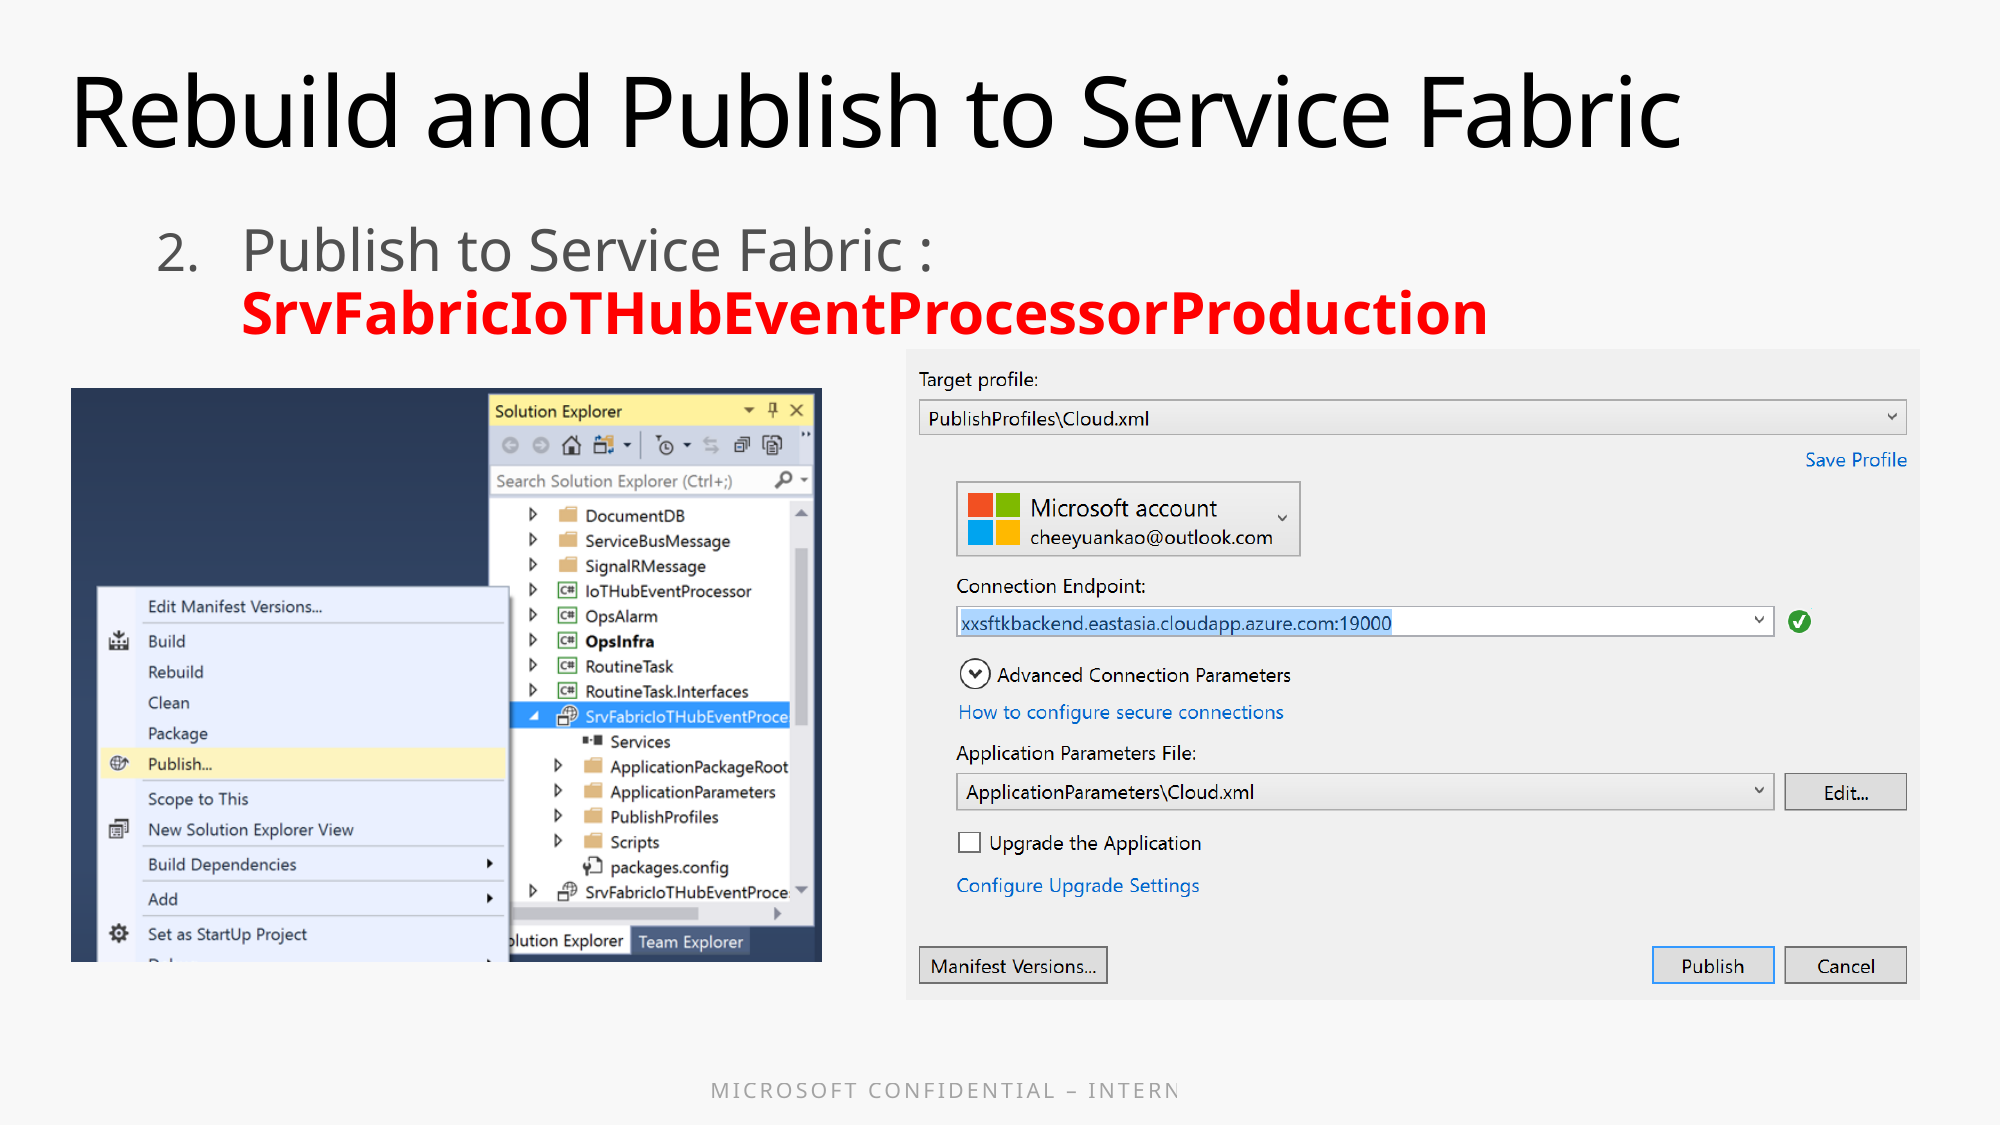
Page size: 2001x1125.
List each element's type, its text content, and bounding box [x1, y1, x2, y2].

title Rebuild and Publish to Service Fabric [44, 47, 1957, 196]
picture [71, 388, 822, 962]
text_box Publish to Service Fabric : SrvFabricIoTHubEventProcessorProduction [141, 213, 1957, 928]
picture [906, 349, 1920, 1000]
